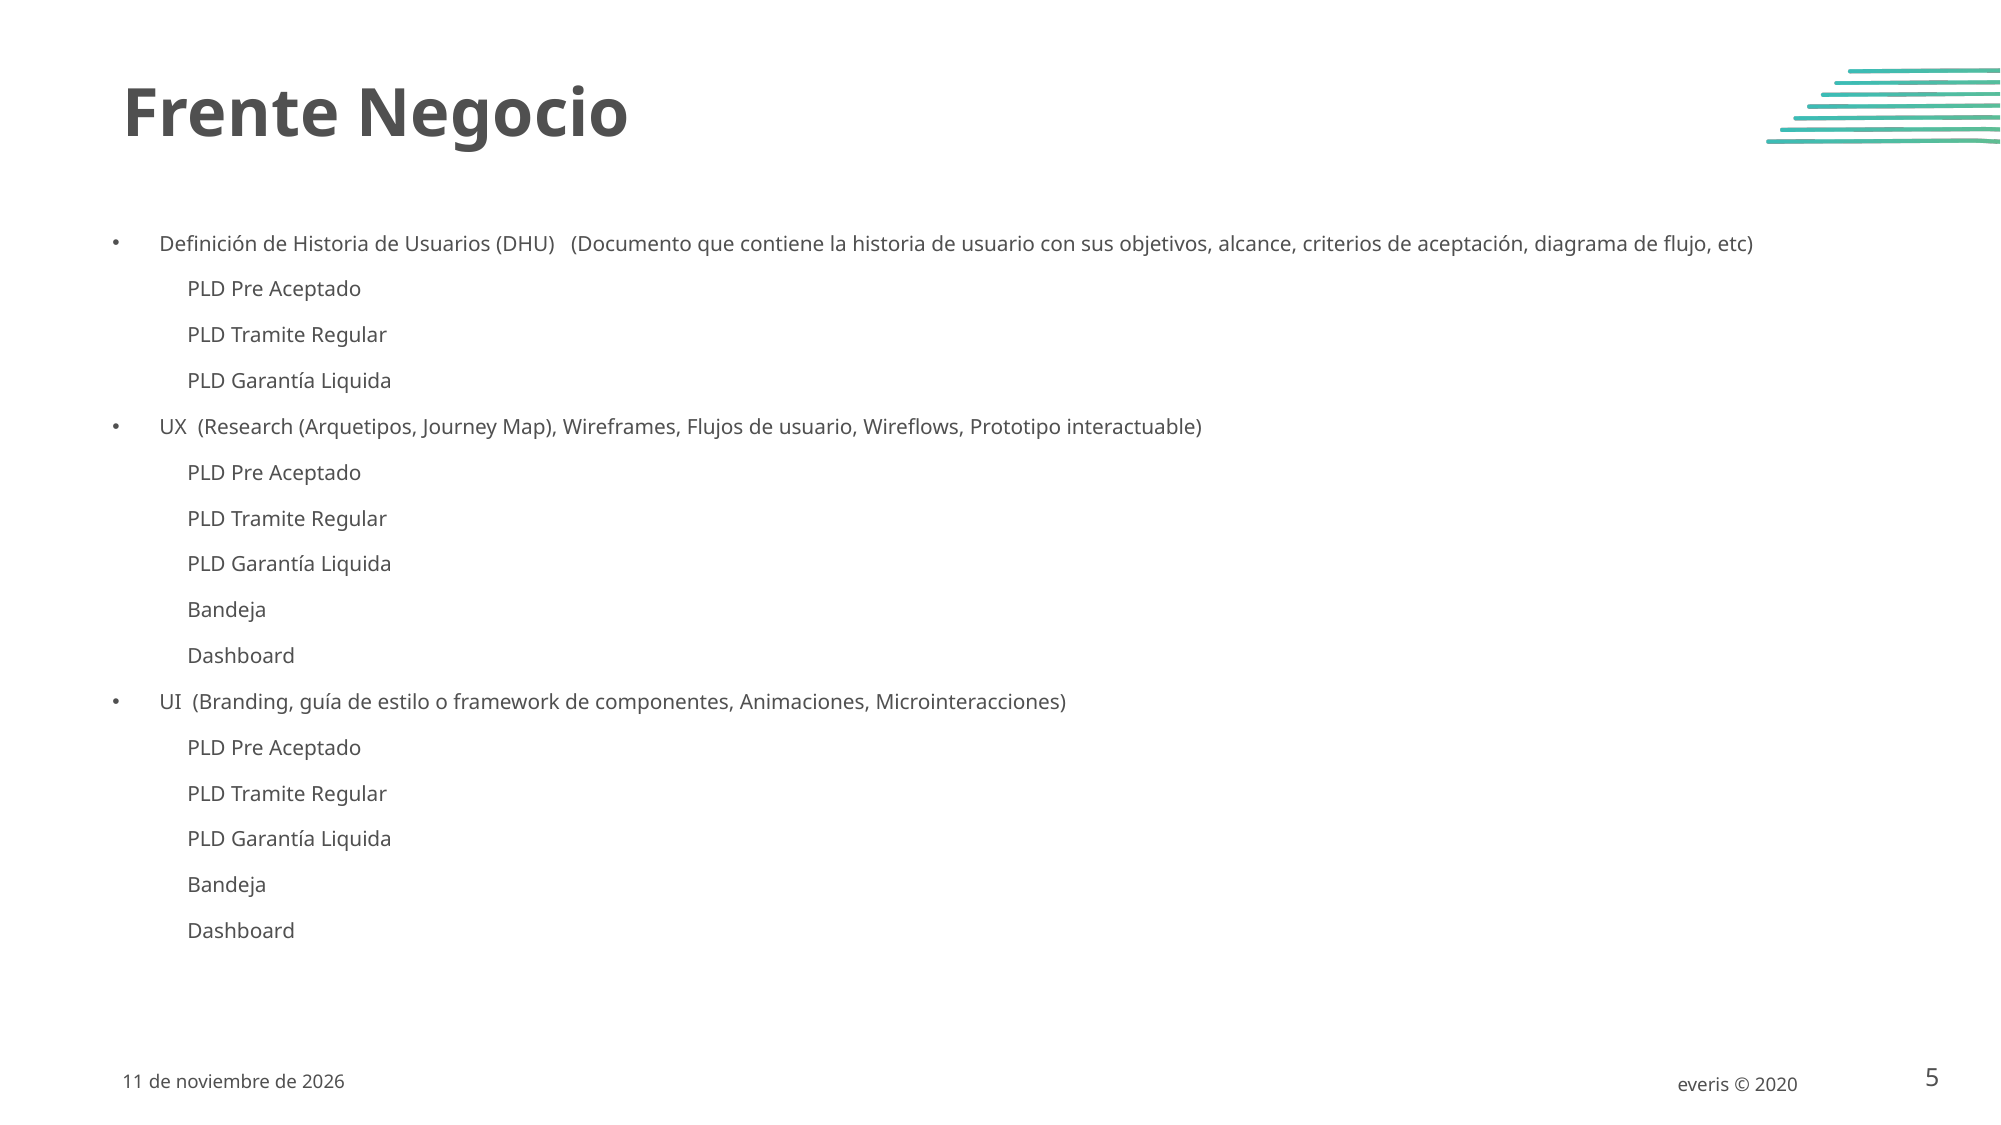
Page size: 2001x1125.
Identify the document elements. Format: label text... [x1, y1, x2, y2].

footer everis © 2020 [662, 1042, 1813, 1103]
list Frente Negocio [107, 62, 1769, 137]
slide_number 5 [1847, 1042, 1955, 1103]
slide_number 4 de Agosto de 2020 [107, 1042, 588, 1103]
list Definición de Historia de Usuarios (DHU) (Documento que contiene la historia de usuario con sus objetivos, alcance, criterios de aceptación, diagrama de flujo, etc) PLD Pre Aceptado PLD Tramite Regular PLD Garantía Liquida UX (Research (Arquetipos, Journey Map), Wireframes, Flujos de usuario, Wireflows, Prototipo interactuable) PLD Pre Aceptado PLD Tramite Regular PLD Garantía Liquida Bandeja Dashboard UI (Branding, guía de estilo o framework de componentes, Animaciones, Microinteracciones) PLD Pre Aceptado PLD Tramite Regular PLD Garantía Liquida Bandeja Dashboard [97, 222, 1892, 956]
picture [1685, 4, 2001, 217]
